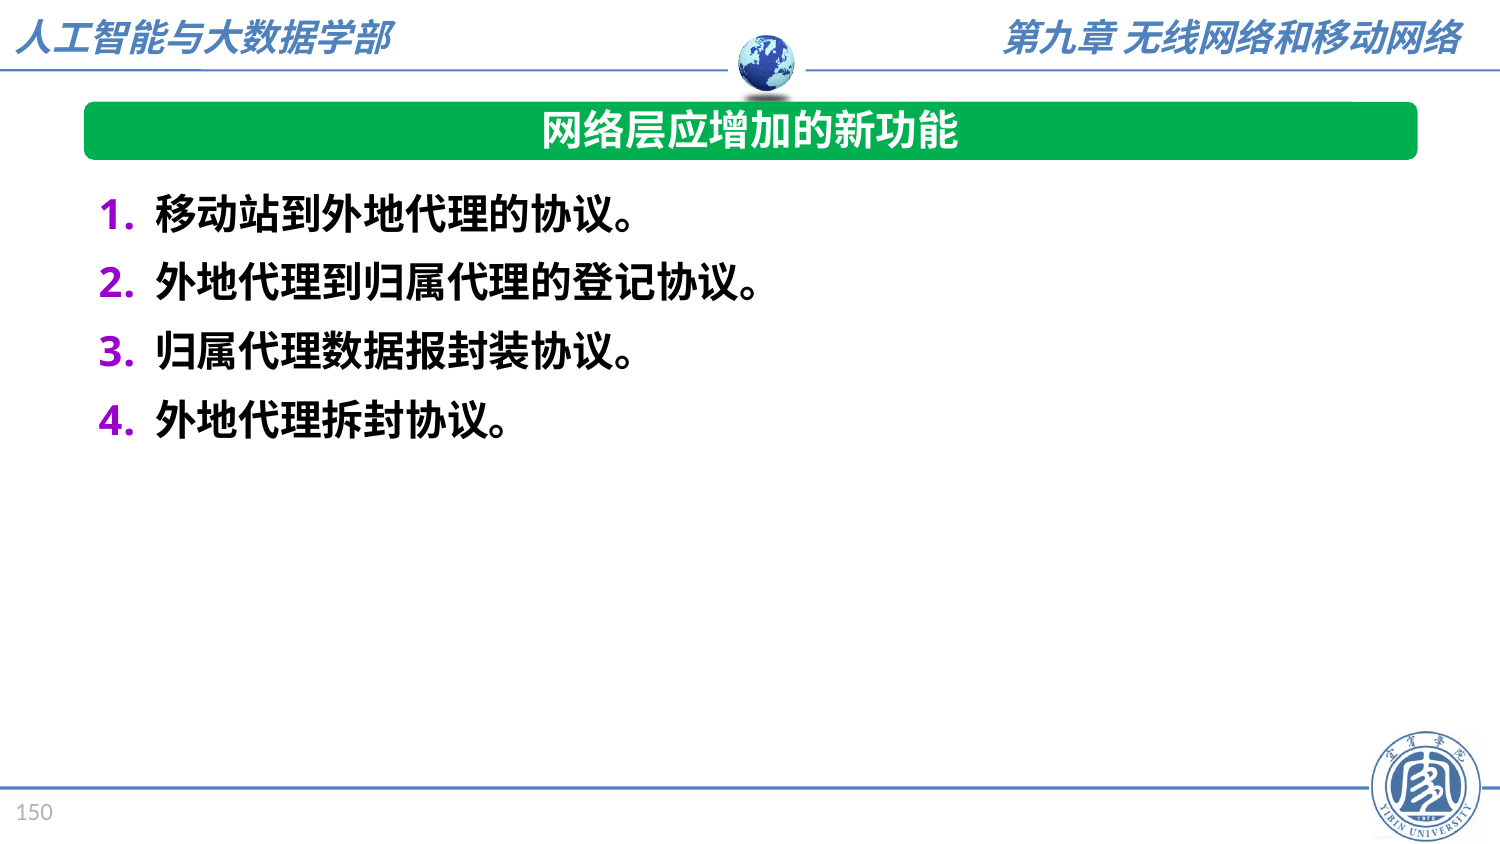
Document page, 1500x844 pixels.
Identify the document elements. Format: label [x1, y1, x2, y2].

text_box [83, 96, 1418, 452]
slide_number [0, 787, 350, 833]
picture [736, 33, 796, 96]
